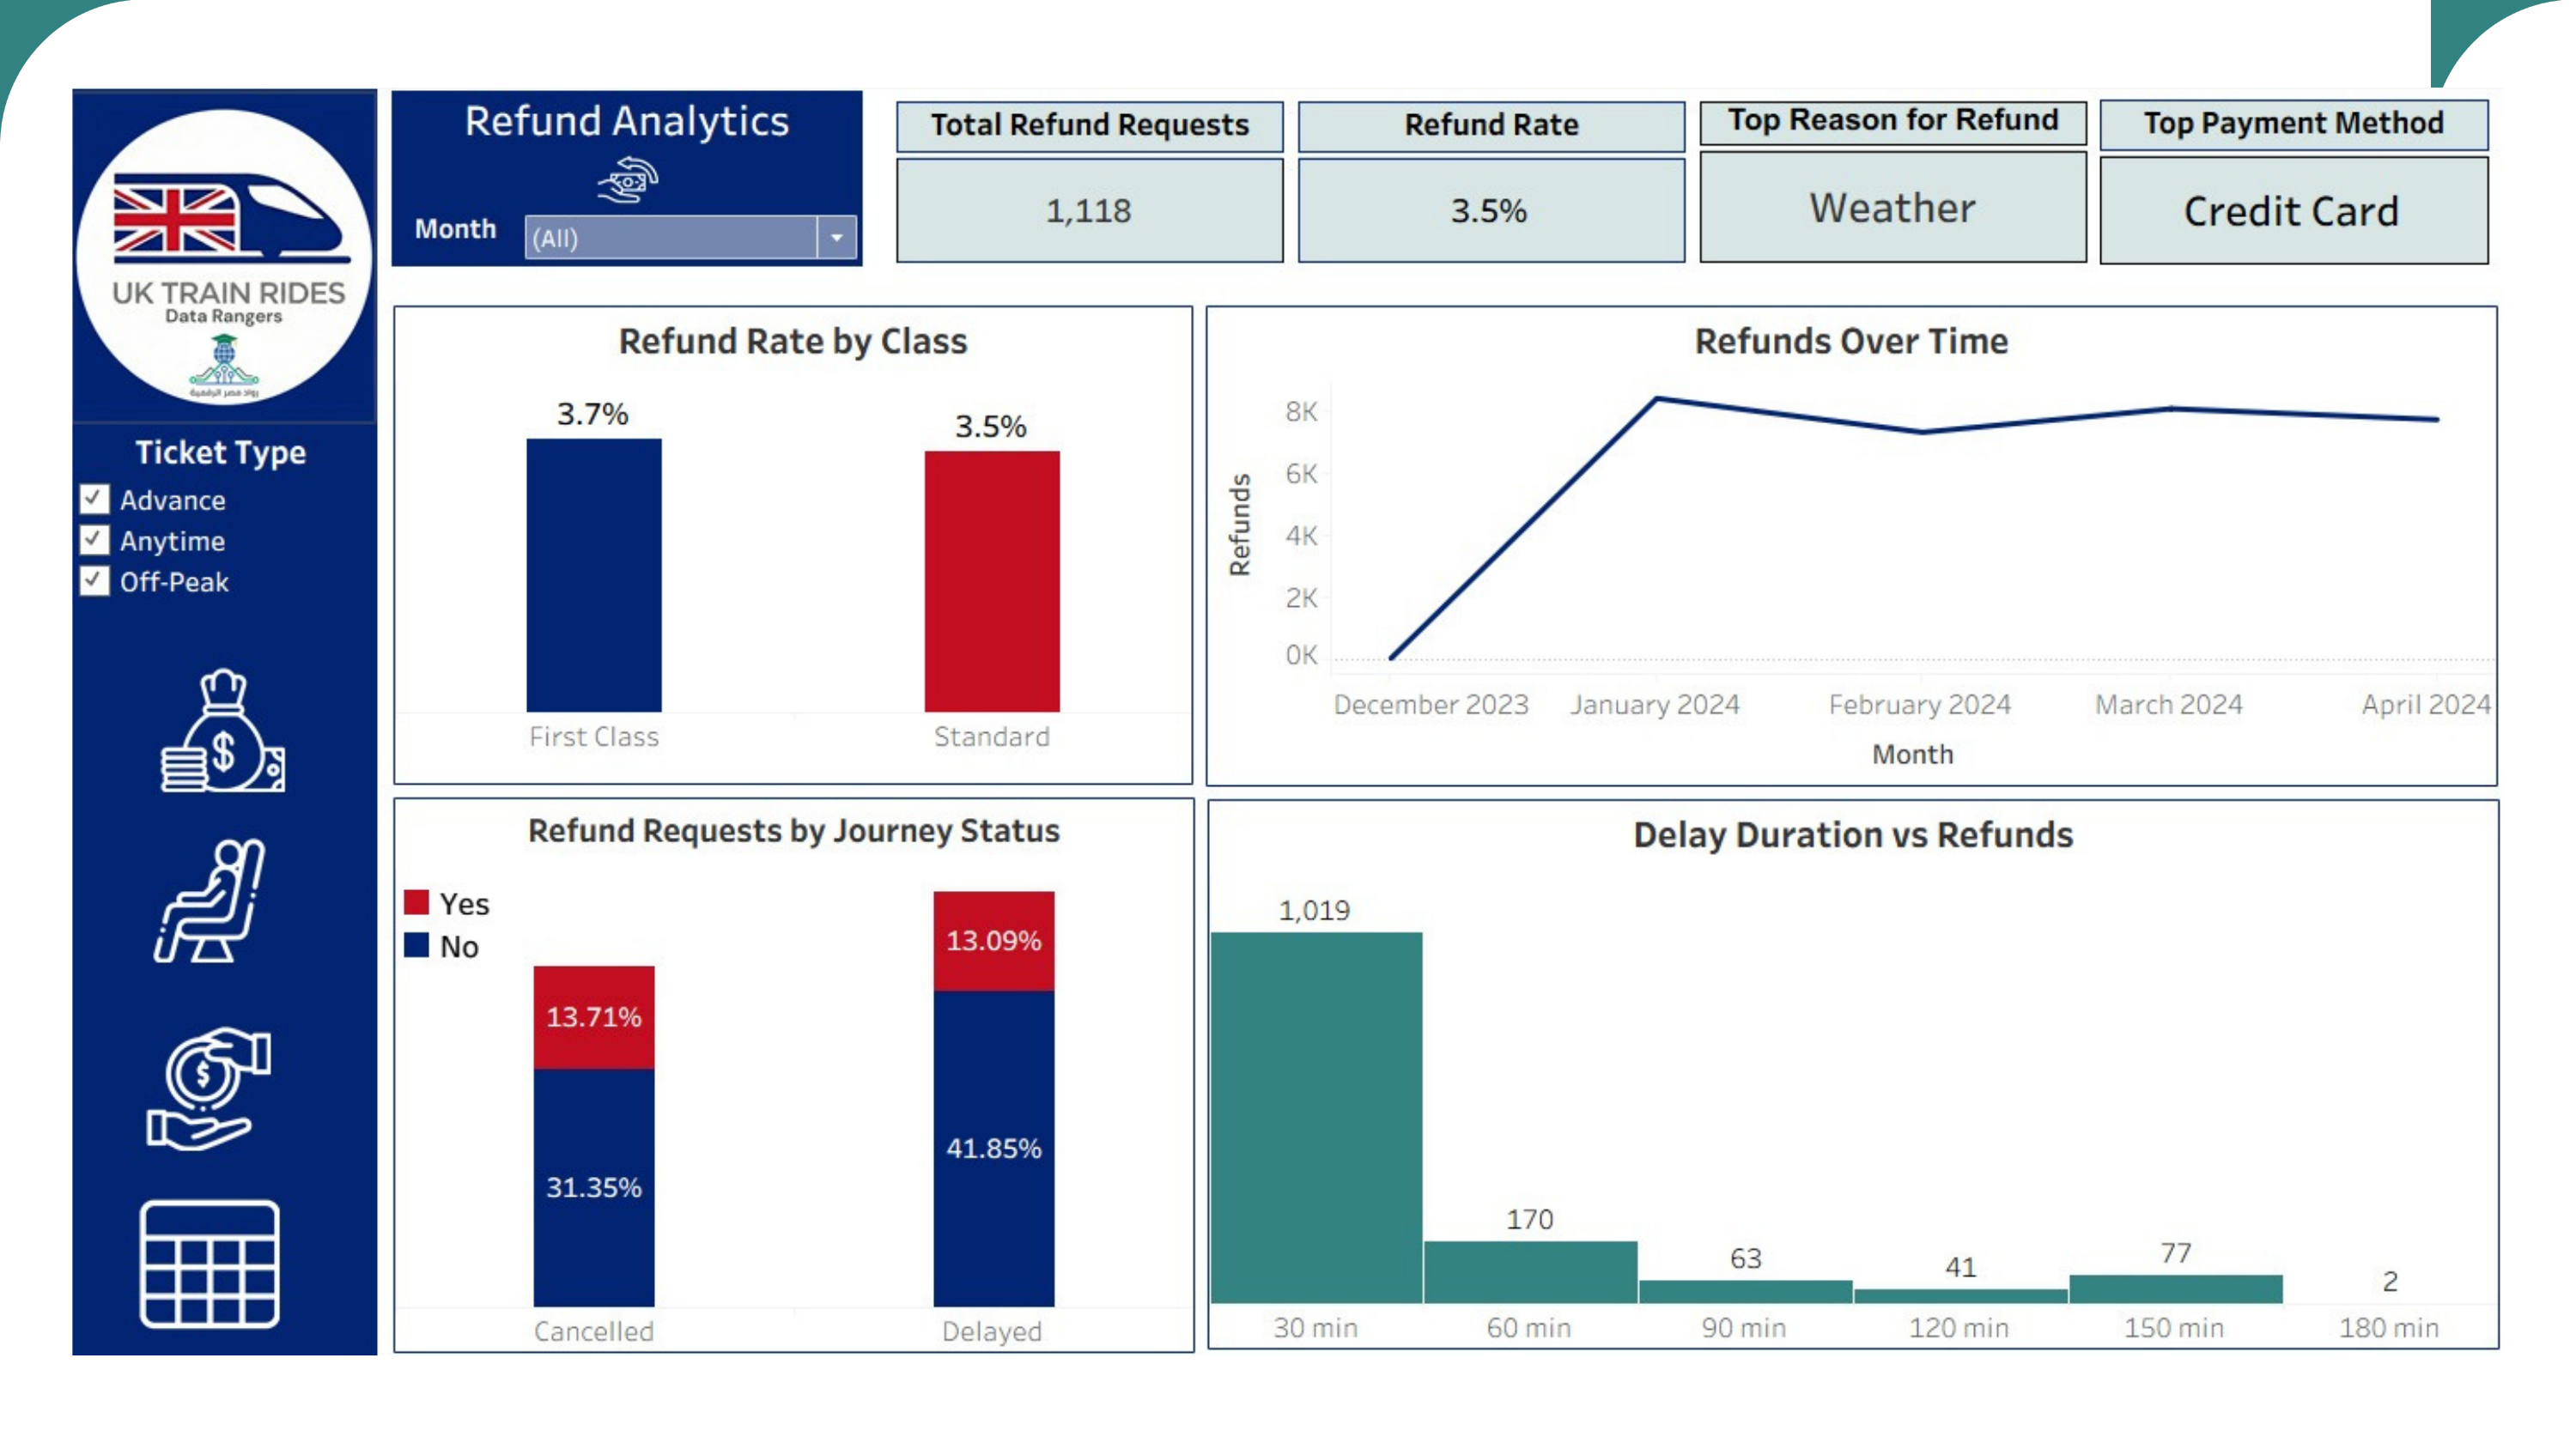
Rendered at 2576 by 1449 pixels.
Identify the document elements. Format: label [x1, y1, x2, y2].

text_box [2431, 0, 2576, 145]
text_box [72, 88, 2504, 1355]
text_box [0, 0, 145, 145]
